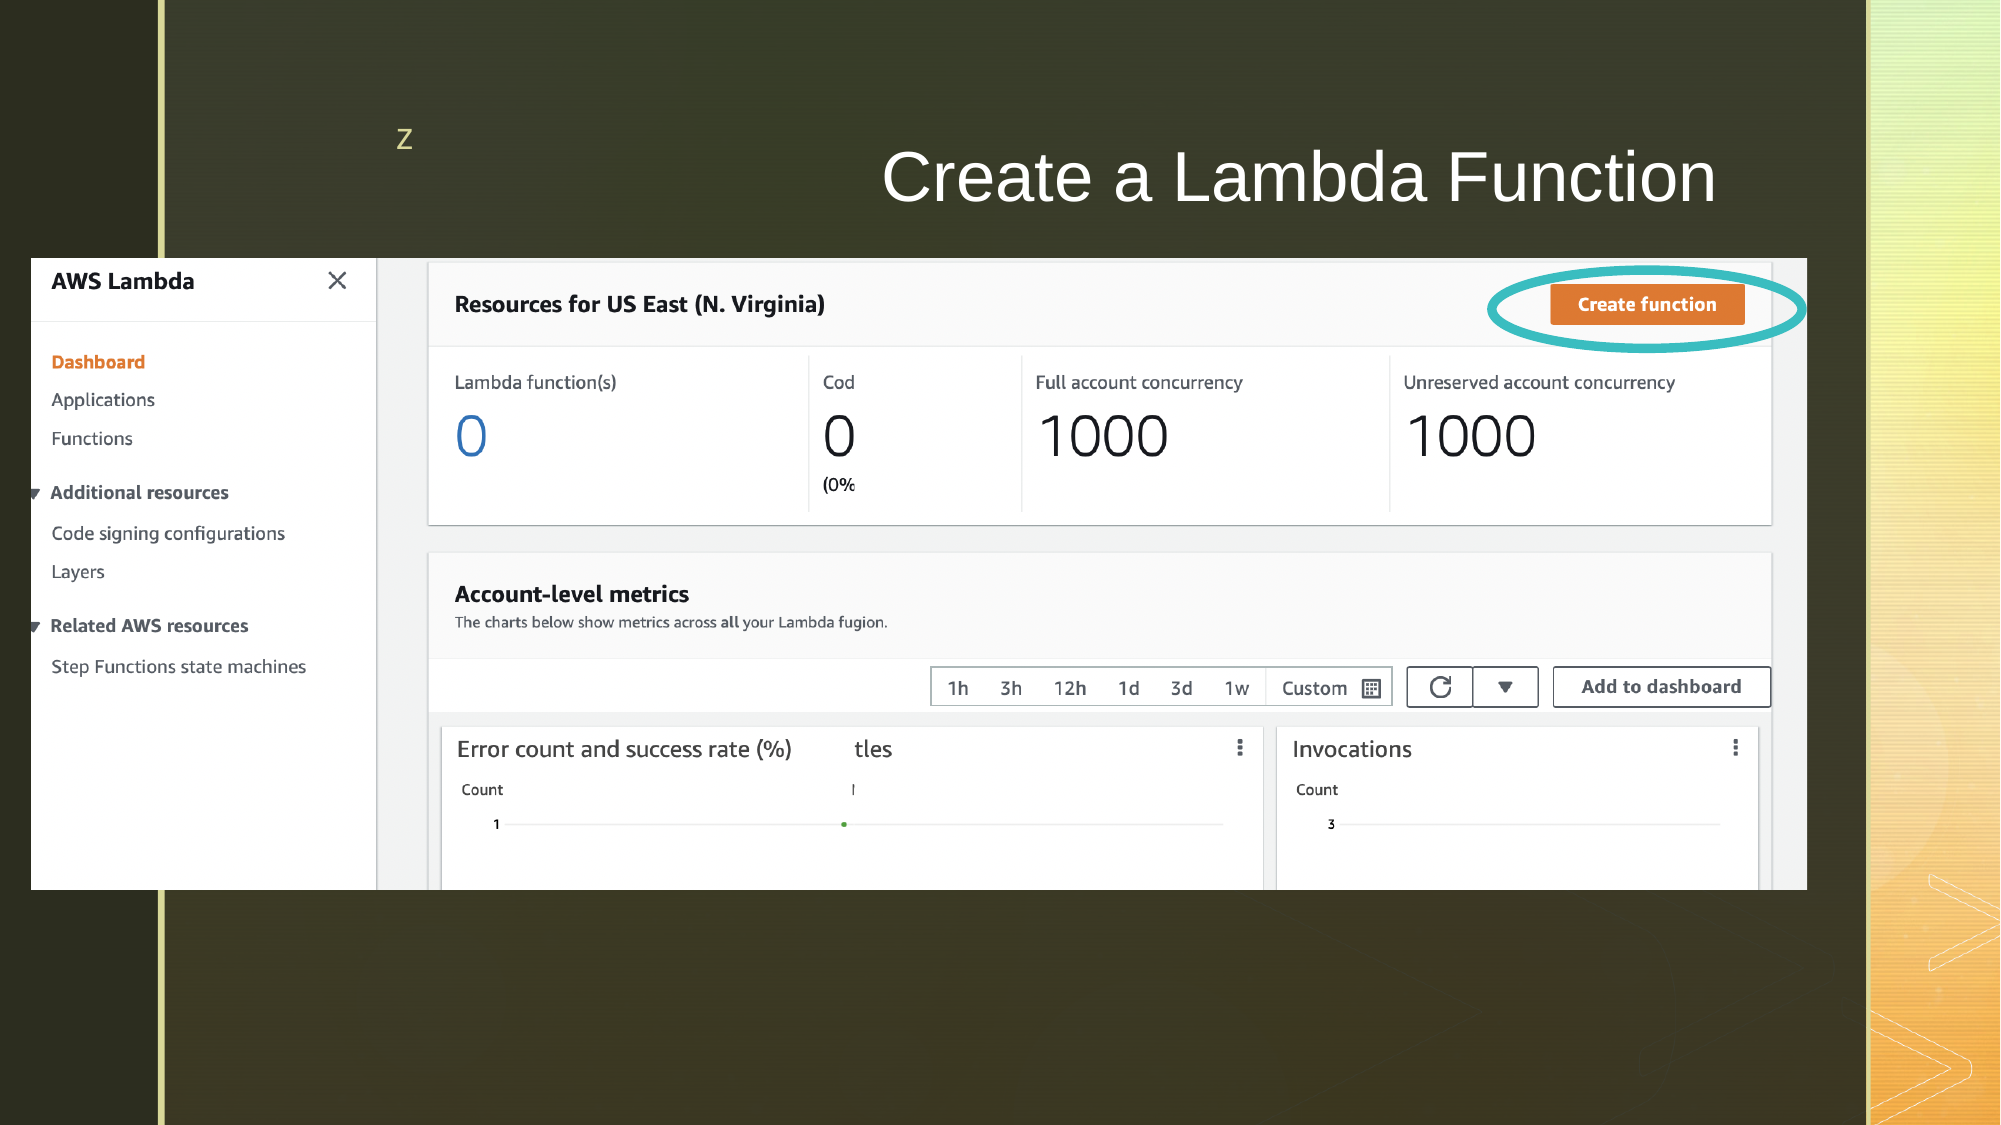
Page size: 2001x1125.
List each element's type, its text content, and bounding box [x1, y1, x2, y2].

title Create a Lambda Function [428, 132, 1734, 258]
picture [30, 258, 1808, 890]
picture [1871, 0, 2001, 1125]
